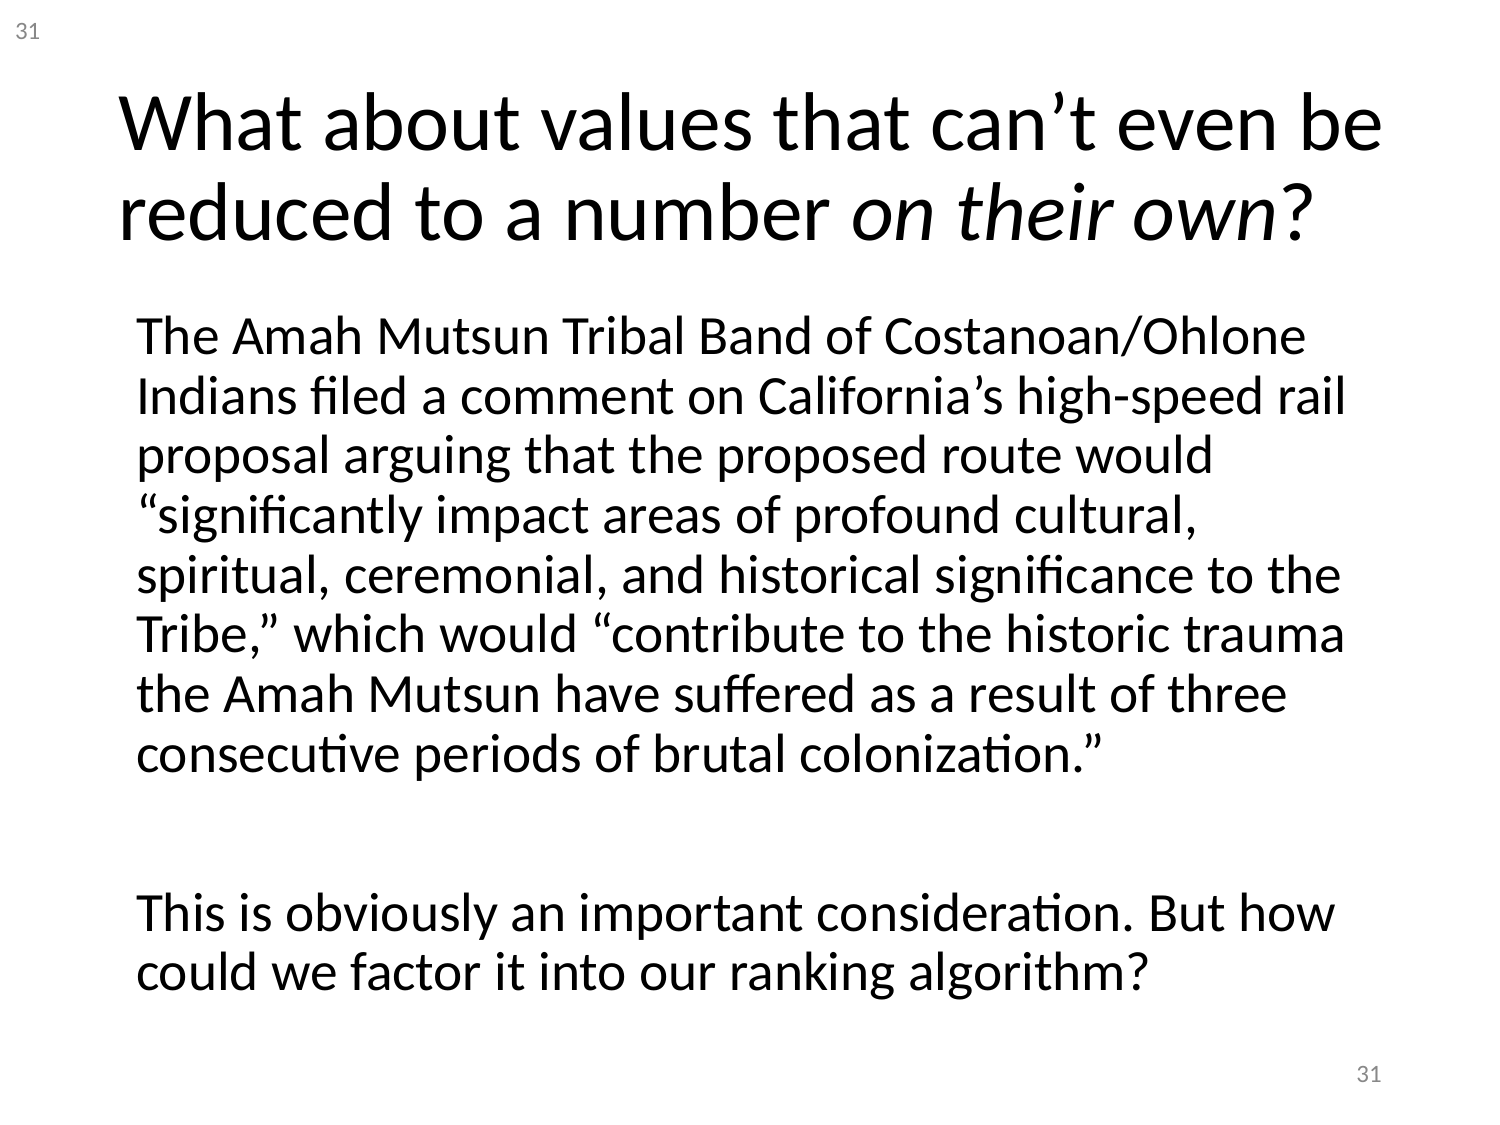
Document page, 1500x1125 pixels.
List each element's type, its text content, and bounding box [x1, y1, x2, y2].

title What about values that can’t even be reduced to a number on their own? [103, 59, 1415, 278]
list The Amah Mutsun Tribal Band of Costanoan/Ohlone Indians filed a comment on California’s high-speed rail proposal arguing that the proposed route would “significantly impact areas of profound cultural, spiritual, ceremonial, and historical significance to the Tribe,” which would “contribute to the historic trauma the Amah Mutsun have suffered as a result of three consecutive periods of brutal colonization.” This is obviously an important consideration. But how could we factor it into our ranking algorithm? [103, 299, 1397, 1014]
slide_number 31 [1059, 1042, 1397, 1103]
